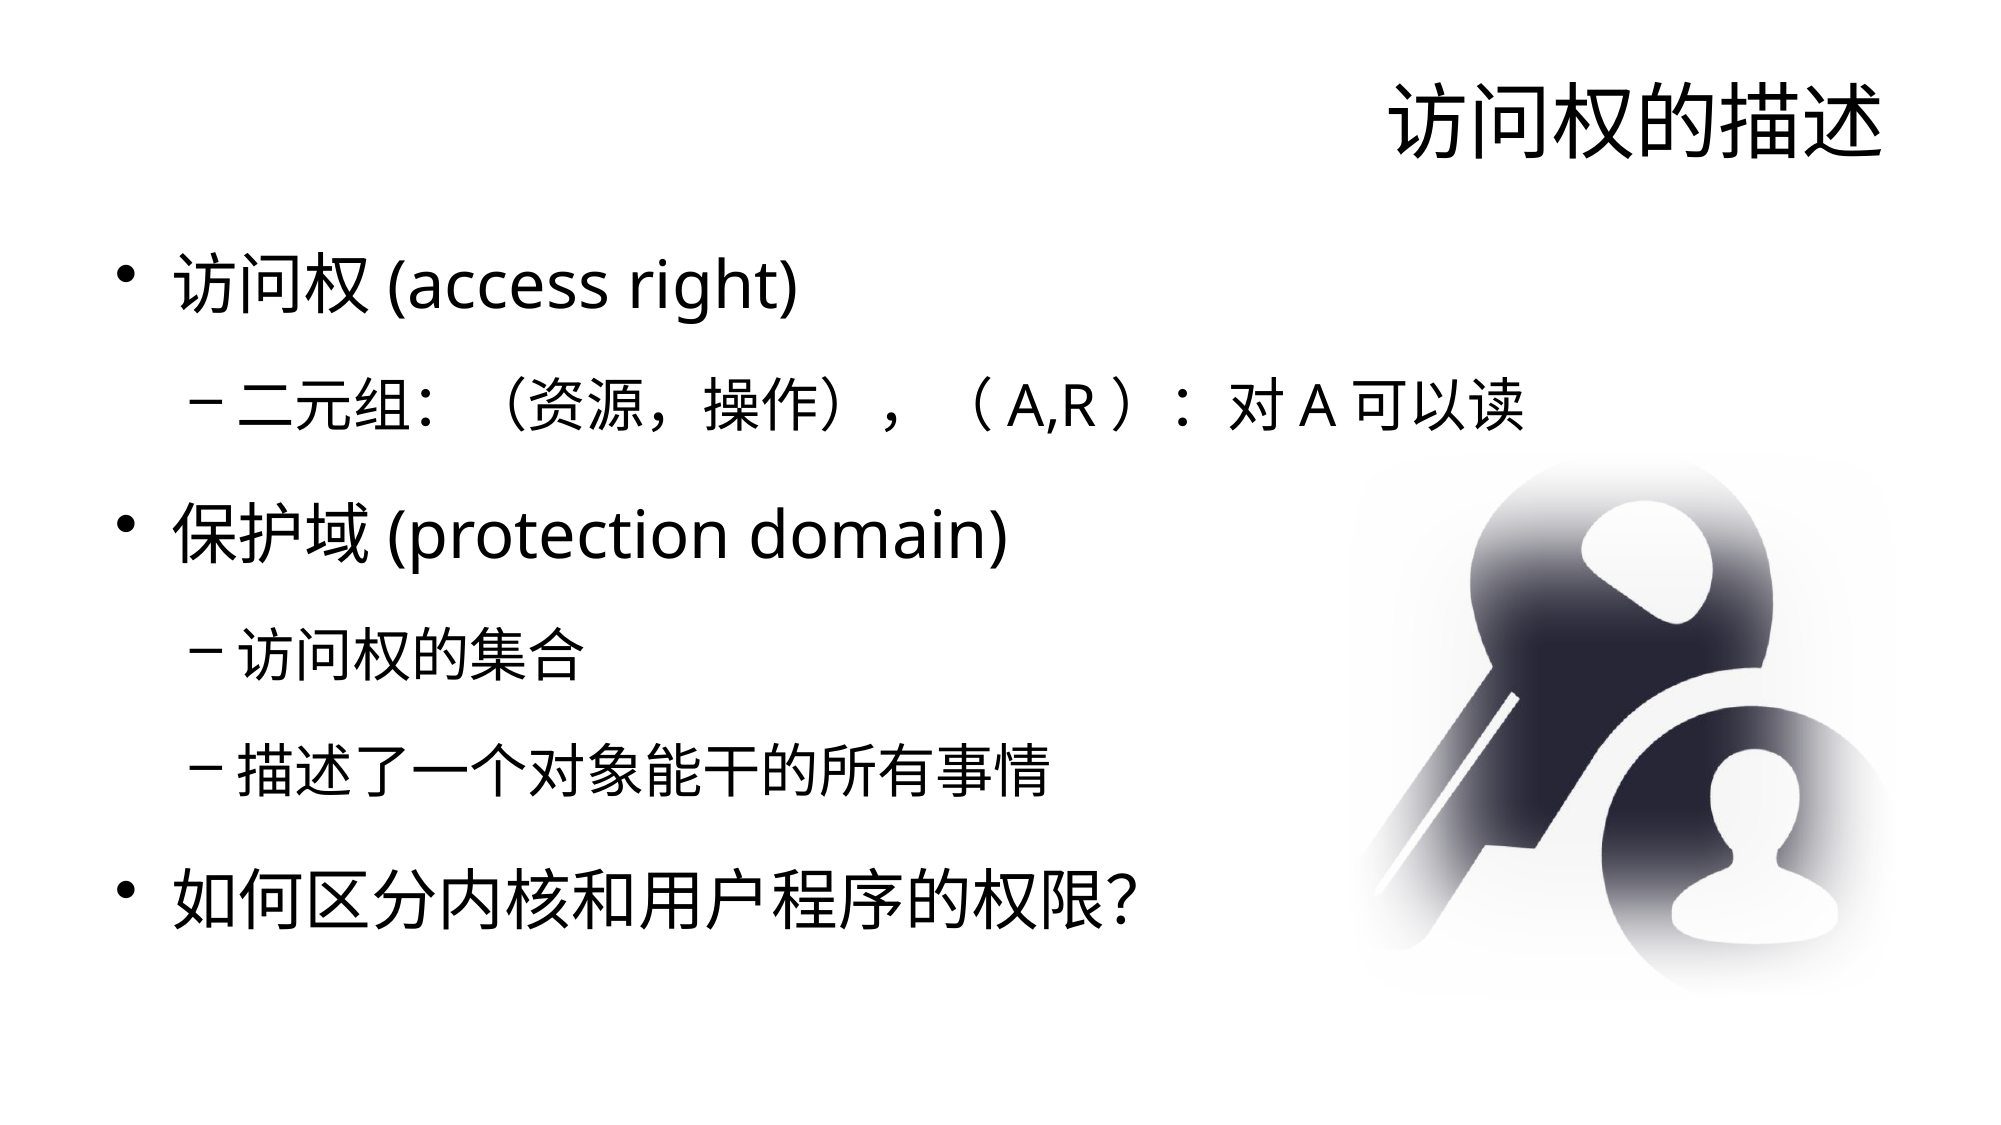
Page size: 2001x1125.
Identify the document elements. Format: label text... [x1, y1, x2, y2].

picture [1343, 447, 1900, 1005]
title 访问权的描述 [99, 44, 1901, 193]
list 访问权(access right) 二元组：（资源，操作），（A,R）：对A可以读 保护域(protection domain) 访问权的集合 描述了一个对象能干的所有事情 如何区分内核和用户程序的权限？ [99, 193, 1901, 1006]
